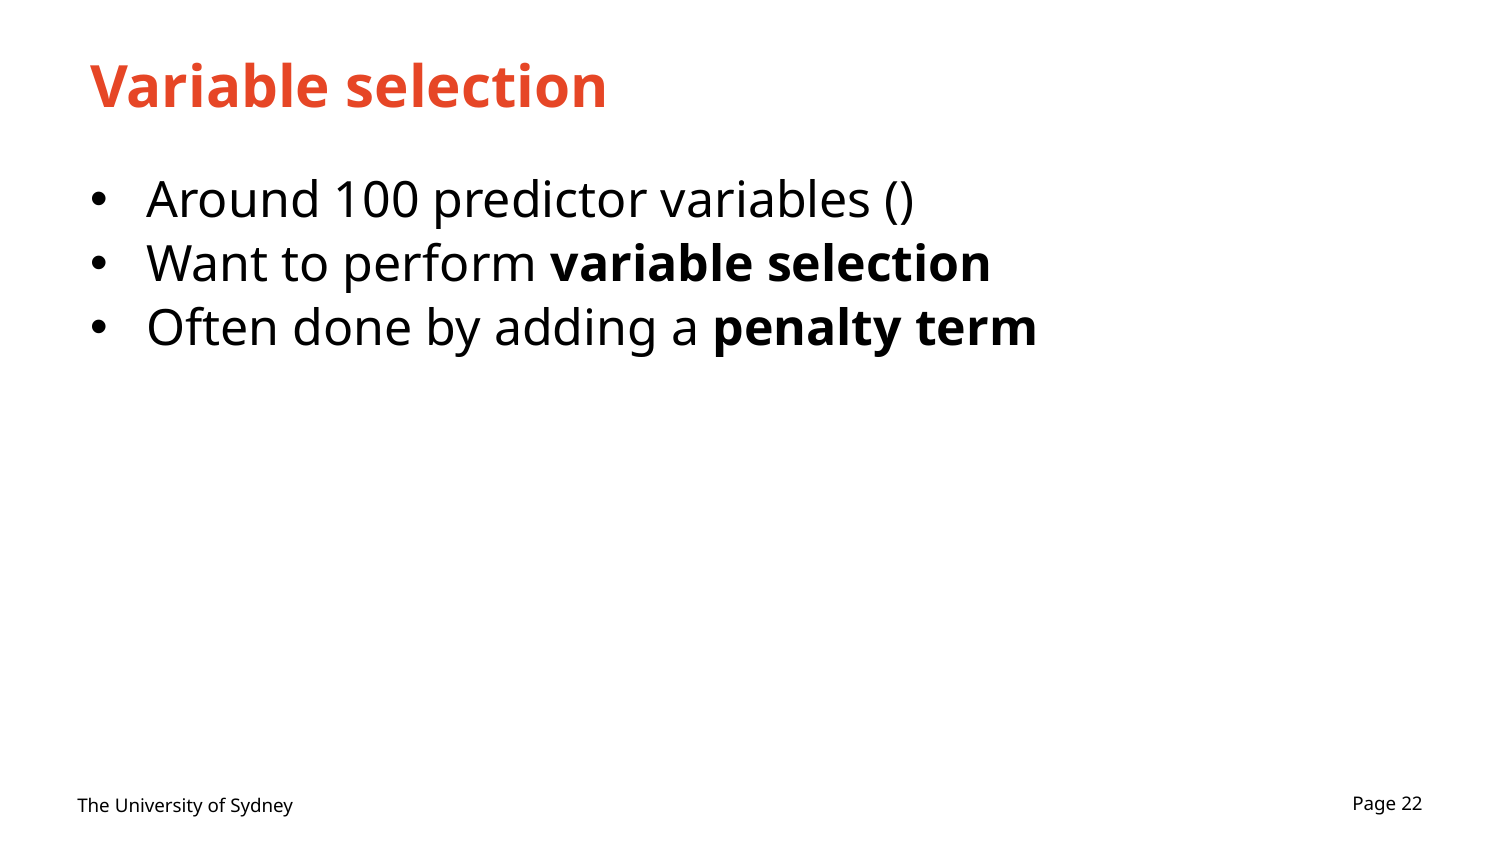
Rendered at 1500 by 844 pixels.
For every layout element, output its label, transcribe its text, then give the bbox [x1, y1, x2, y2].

title Variable selection [75, 14, 1425, 155]
